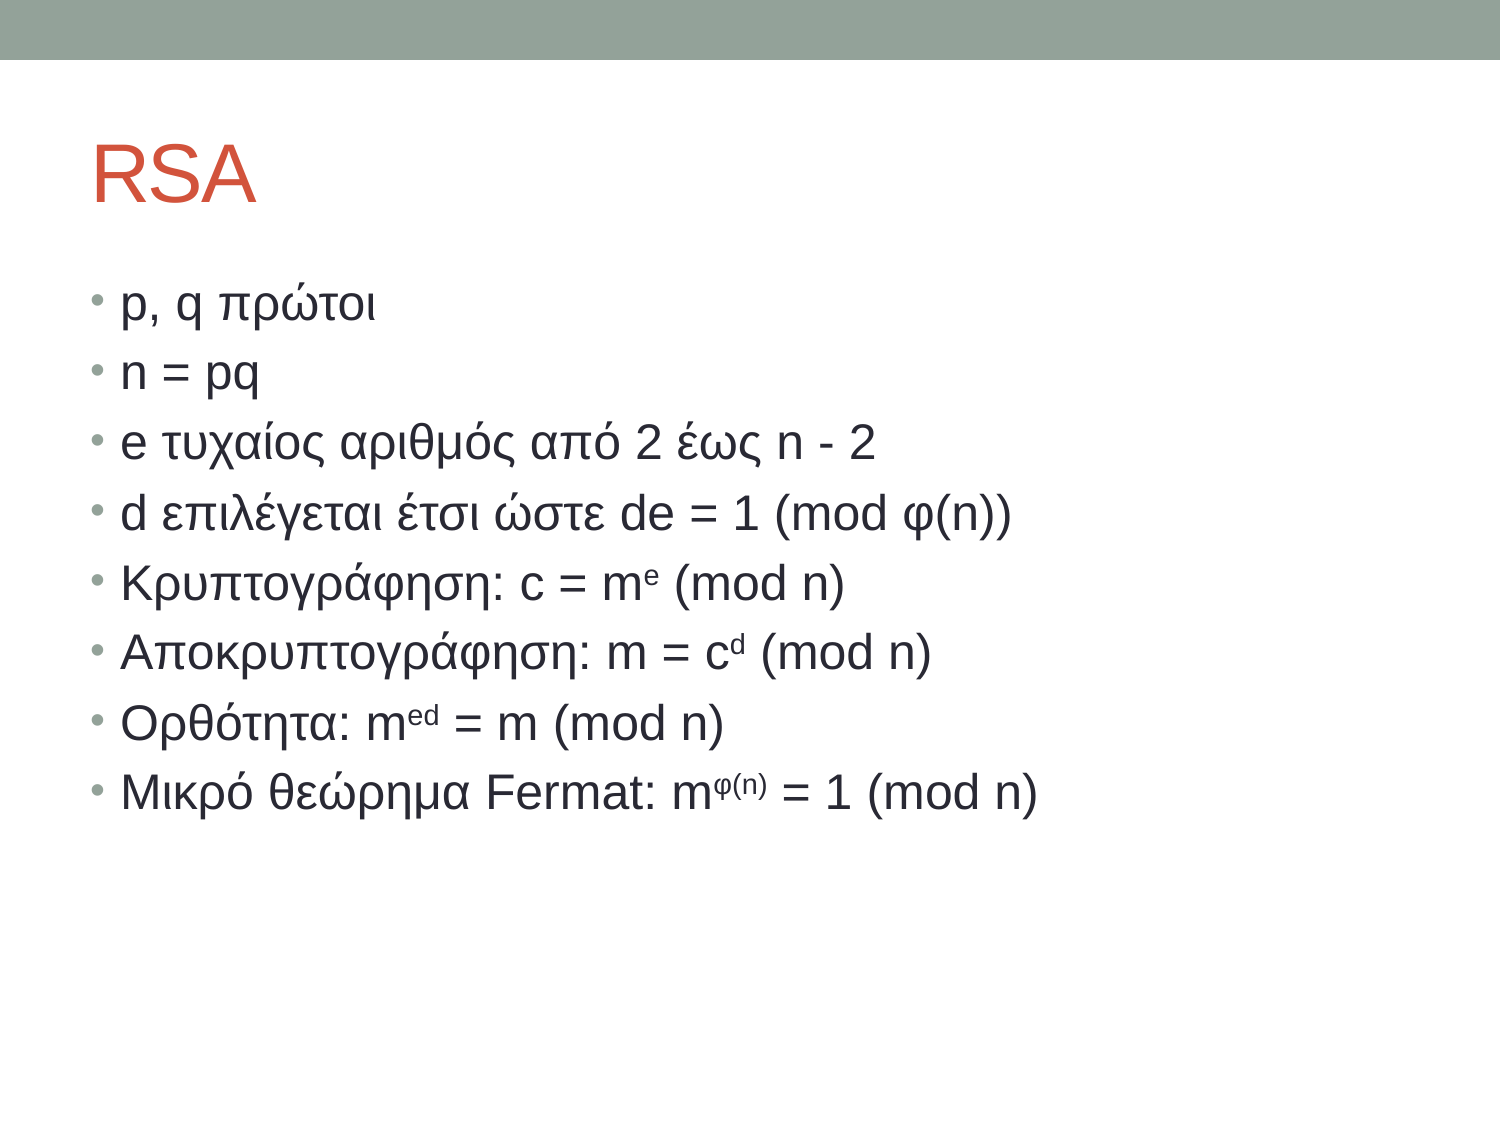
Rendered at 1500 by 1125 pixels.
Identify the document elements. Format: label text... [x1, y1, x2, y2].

list p, q πρώτοι n = pq e τυχαίος αριθμός από 2 έως n - 2 d επιλέγεται έτσι ώστε de = 1 (mod φ(n)) Κρυπτογράφηση: c = me (mod n) Αποκρυπτογράφηση: m = cd (mod n) Ορθότητα: med = m (mod n) Μικρό θεώρημα Fermat: mφ(n) = 1 (mod n) [75, 262, 1425, 1063]
title RSA [75, 87, 1425, 250]
